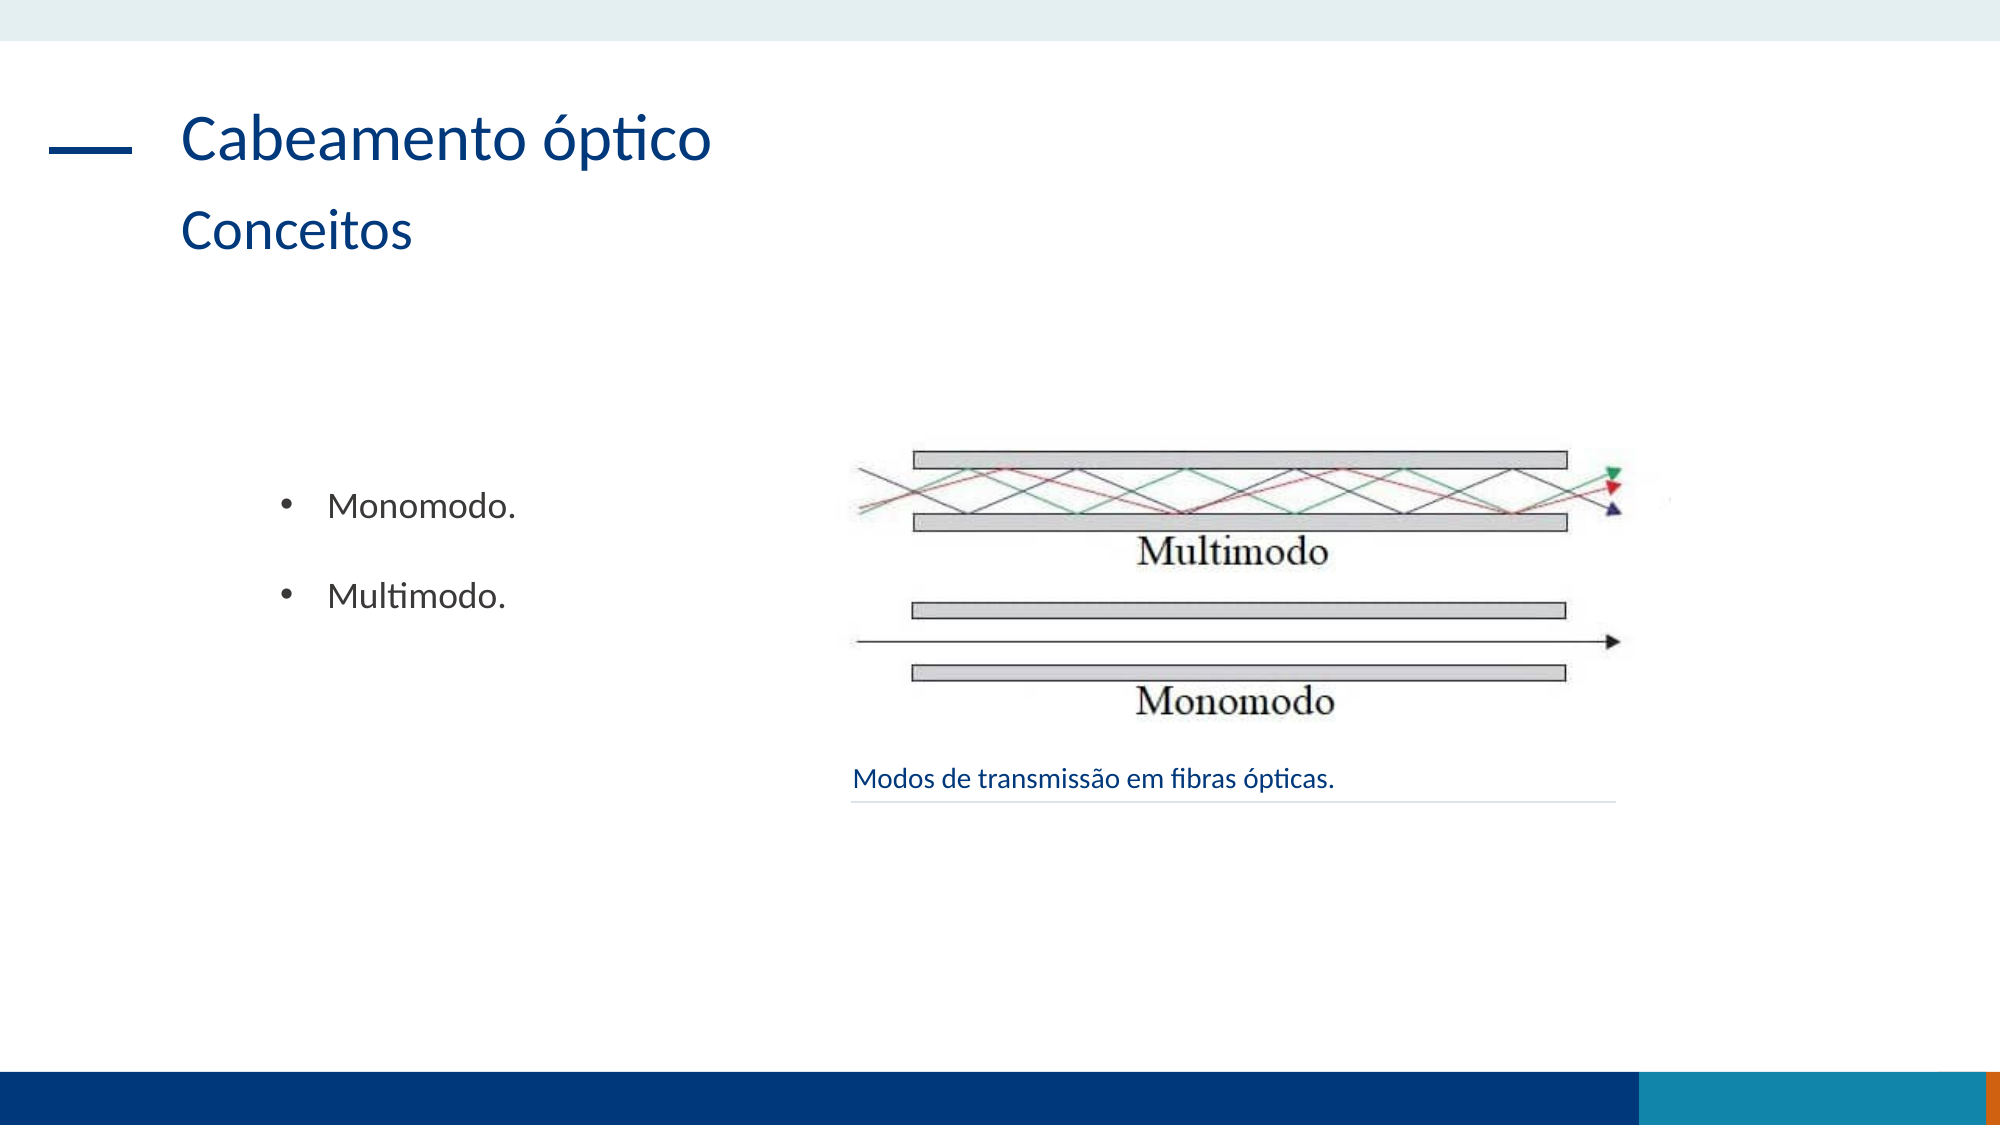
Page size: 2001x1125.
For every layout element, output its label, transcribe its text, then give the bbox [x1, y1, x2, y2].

picture [837, 423, 1671, 752]
text_box Conceitos [167, 191, 1479, 281]
text_box Monomodo. Multimodo. [265, 473, 697, 624]
list Cabeamento óptico [167, 95, 1833, 237]
text_box Modos de transmissão em fibras ópticas. [837, 752, 1362, 802]
